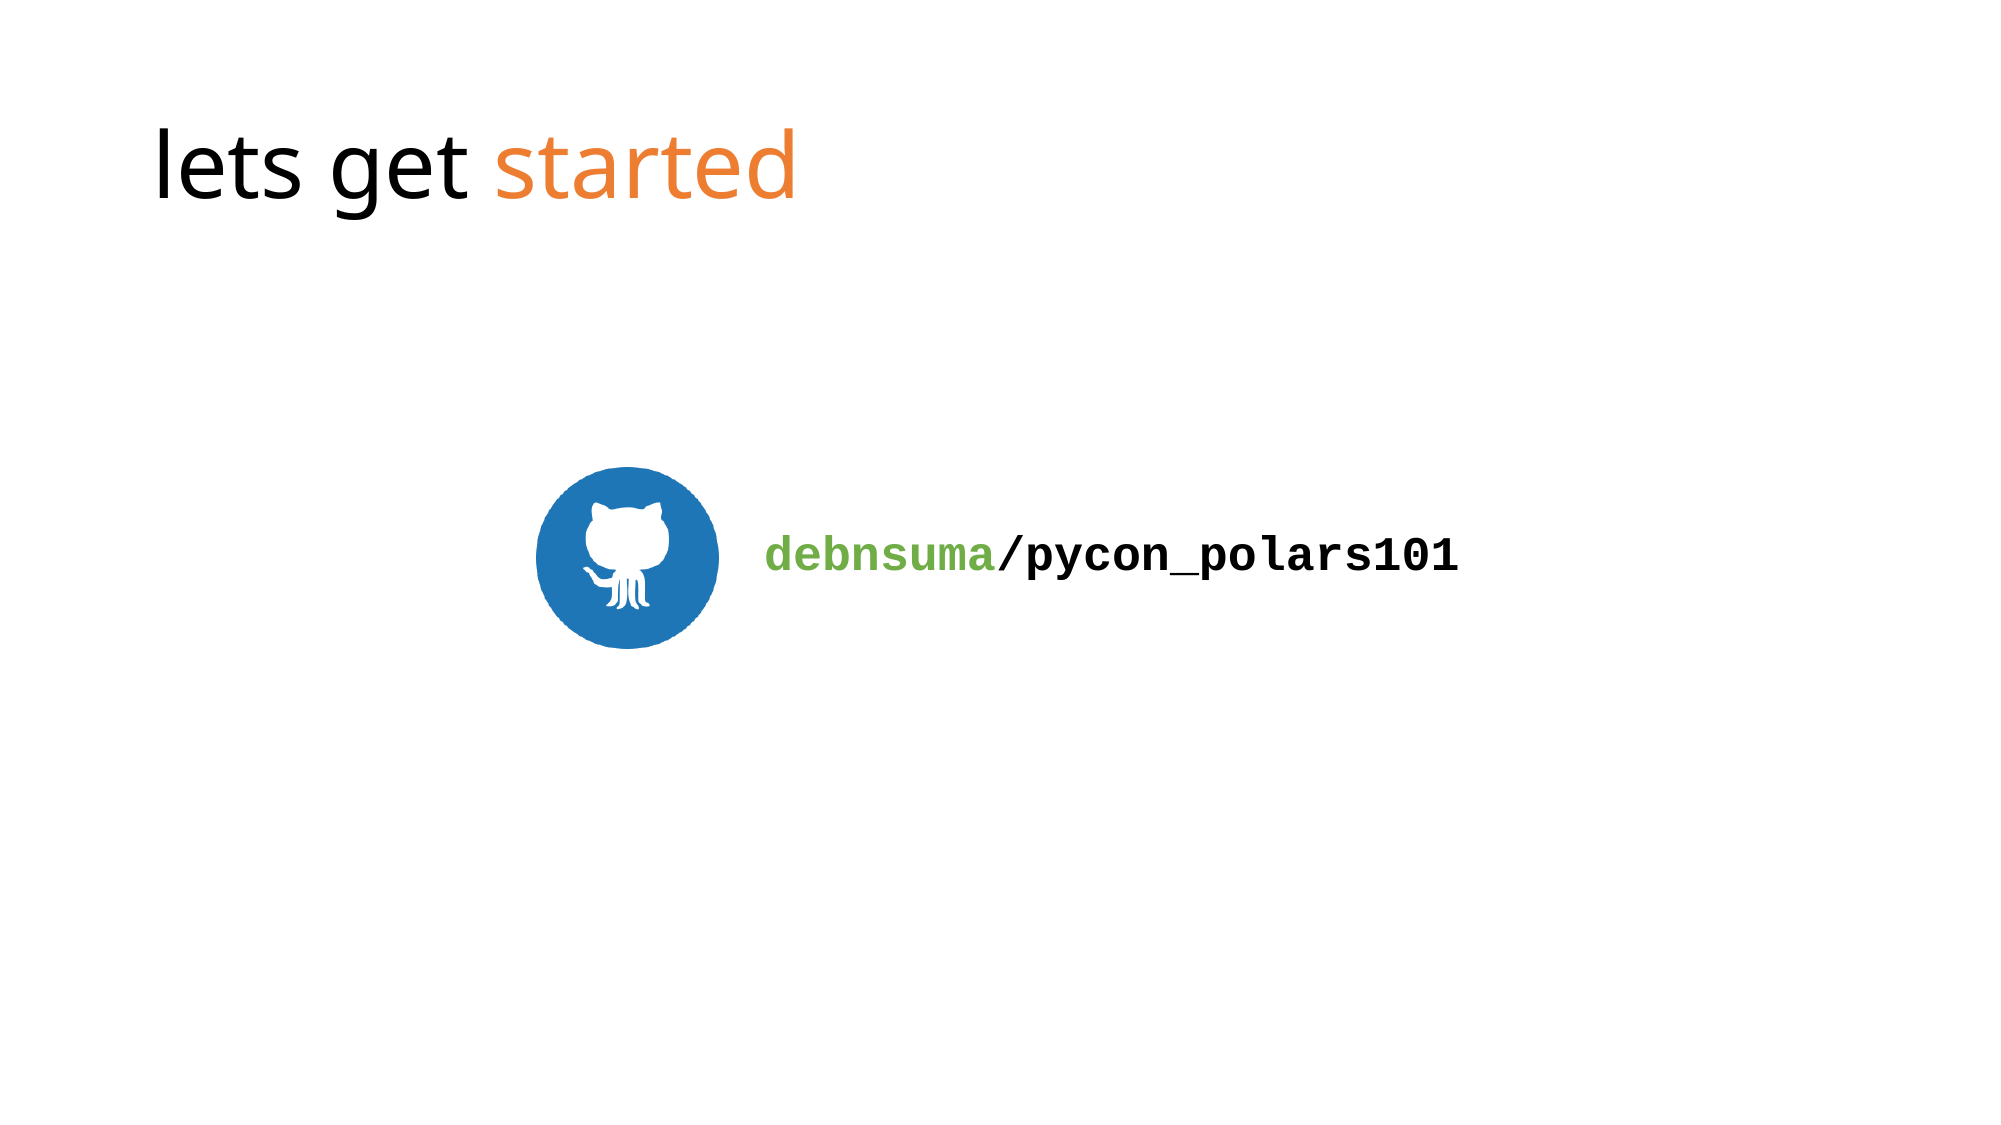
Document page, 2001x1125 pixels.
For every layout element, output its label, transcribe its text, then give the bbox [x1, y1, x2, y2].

title lets get started [137, 59, 1863, 278]
list debnsuma/pycon_polars101 [749, 521, 1479, 604]
picture [526, 457, 728, 659]
